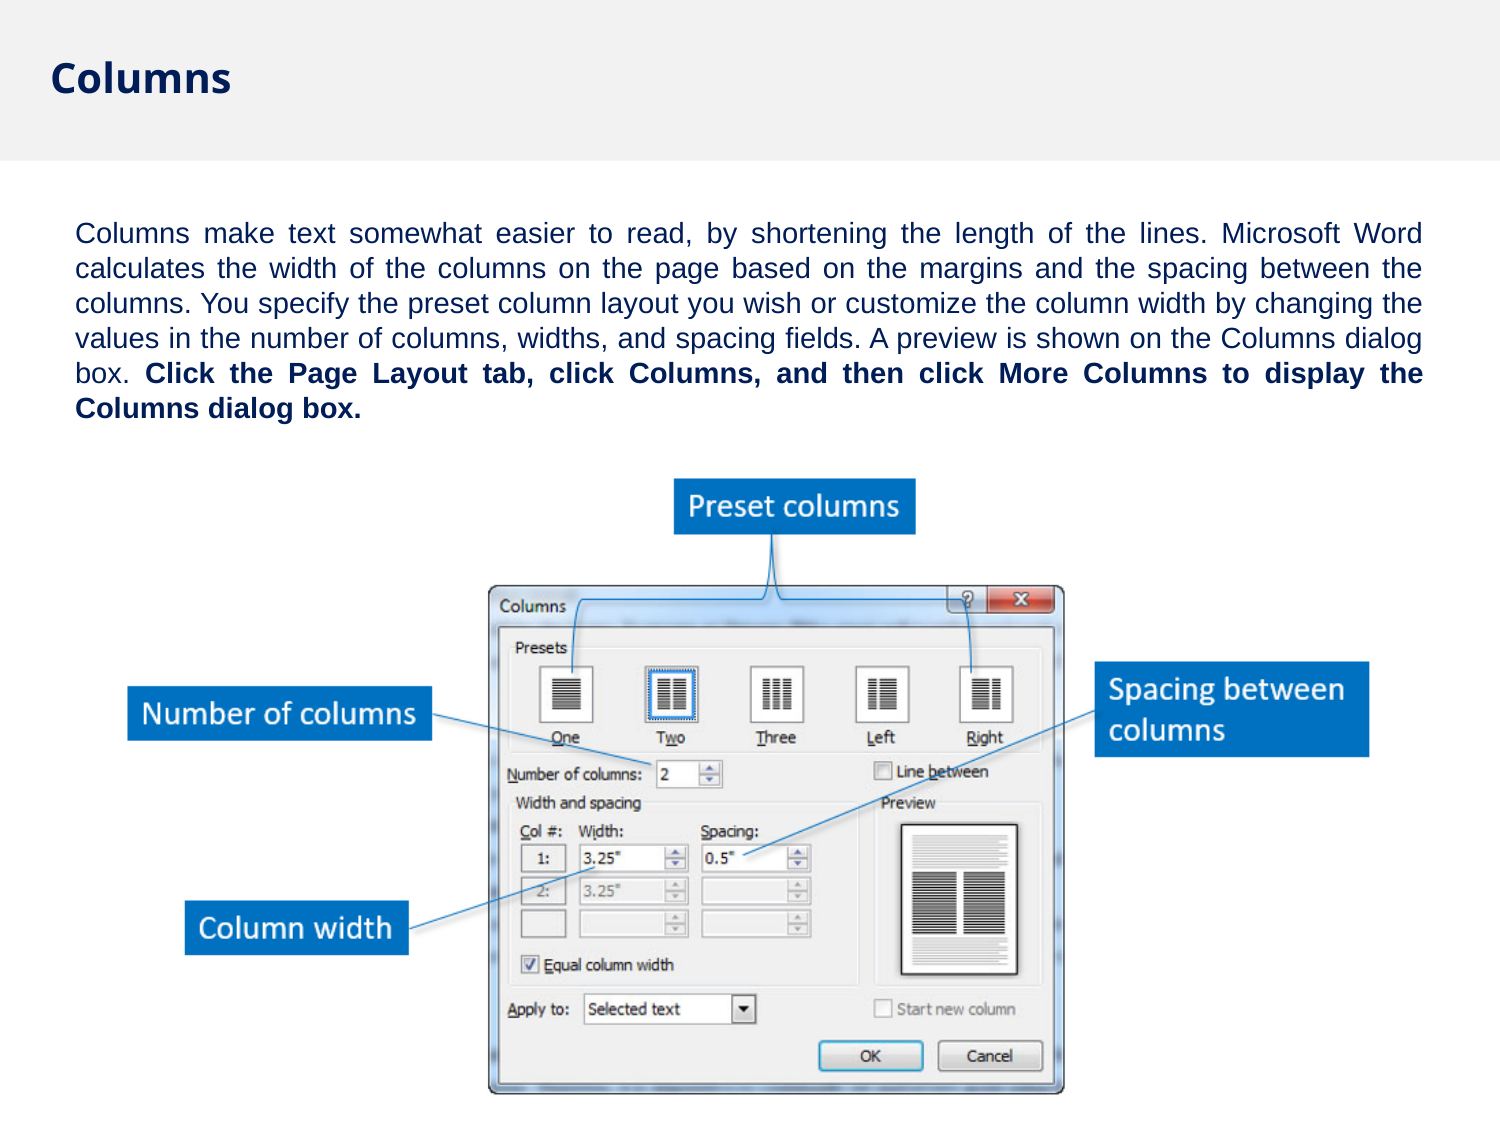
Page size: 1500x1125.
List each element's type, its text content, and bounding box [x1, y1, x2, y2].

picture [112, 449, 1403, 1106]
text_box Columns make text somewhat easier to read, by shortening the length of the lines. Microsoft Word calculates the width of the columns on the page based on the margins and the spacing between the columns. You specify the preset column layout you wish or customize the column width by changing the values in the number of columns, widths, and spacing fields. A preview is shown on the Columns dialog box. Click the Page Layout tab, click Columns, and then click More Columns to display the Columns dialog box. [74, 212, 1425, 425]
title Columns [50, 50, 1038, 240]
